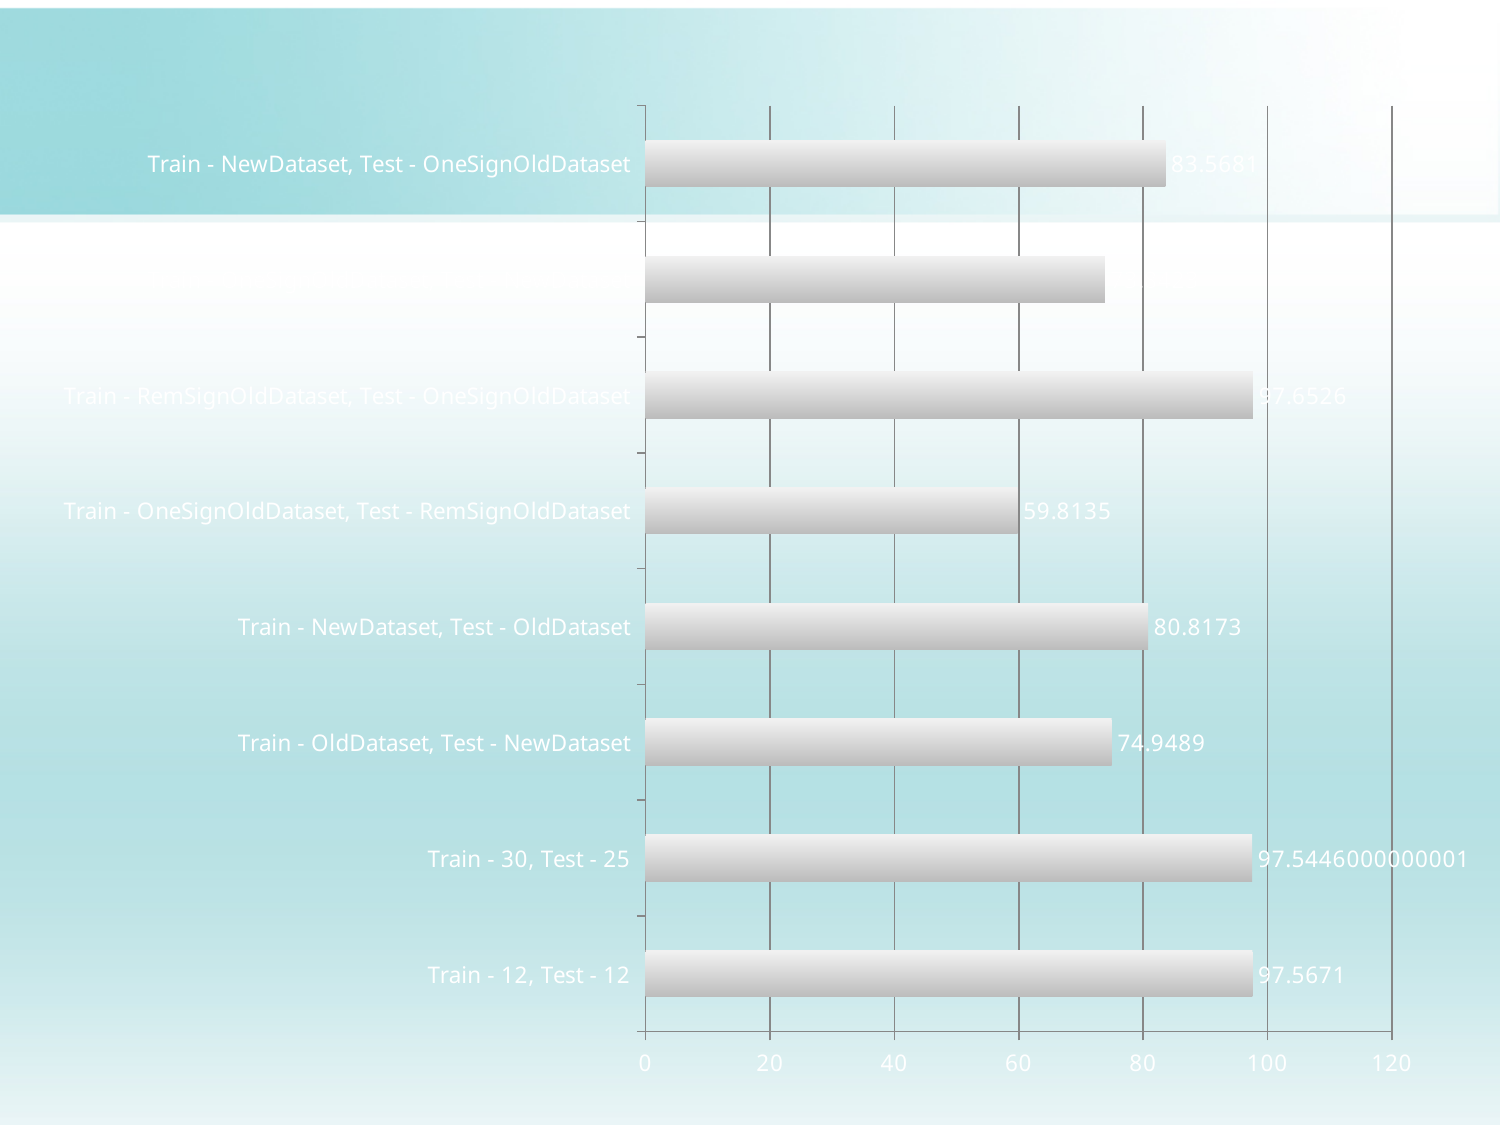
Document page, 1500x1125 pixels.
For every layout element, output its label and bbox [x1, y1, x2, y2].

chart [35, 85, 1471, 1099]
picture [0, 0, 1500, 1125]
